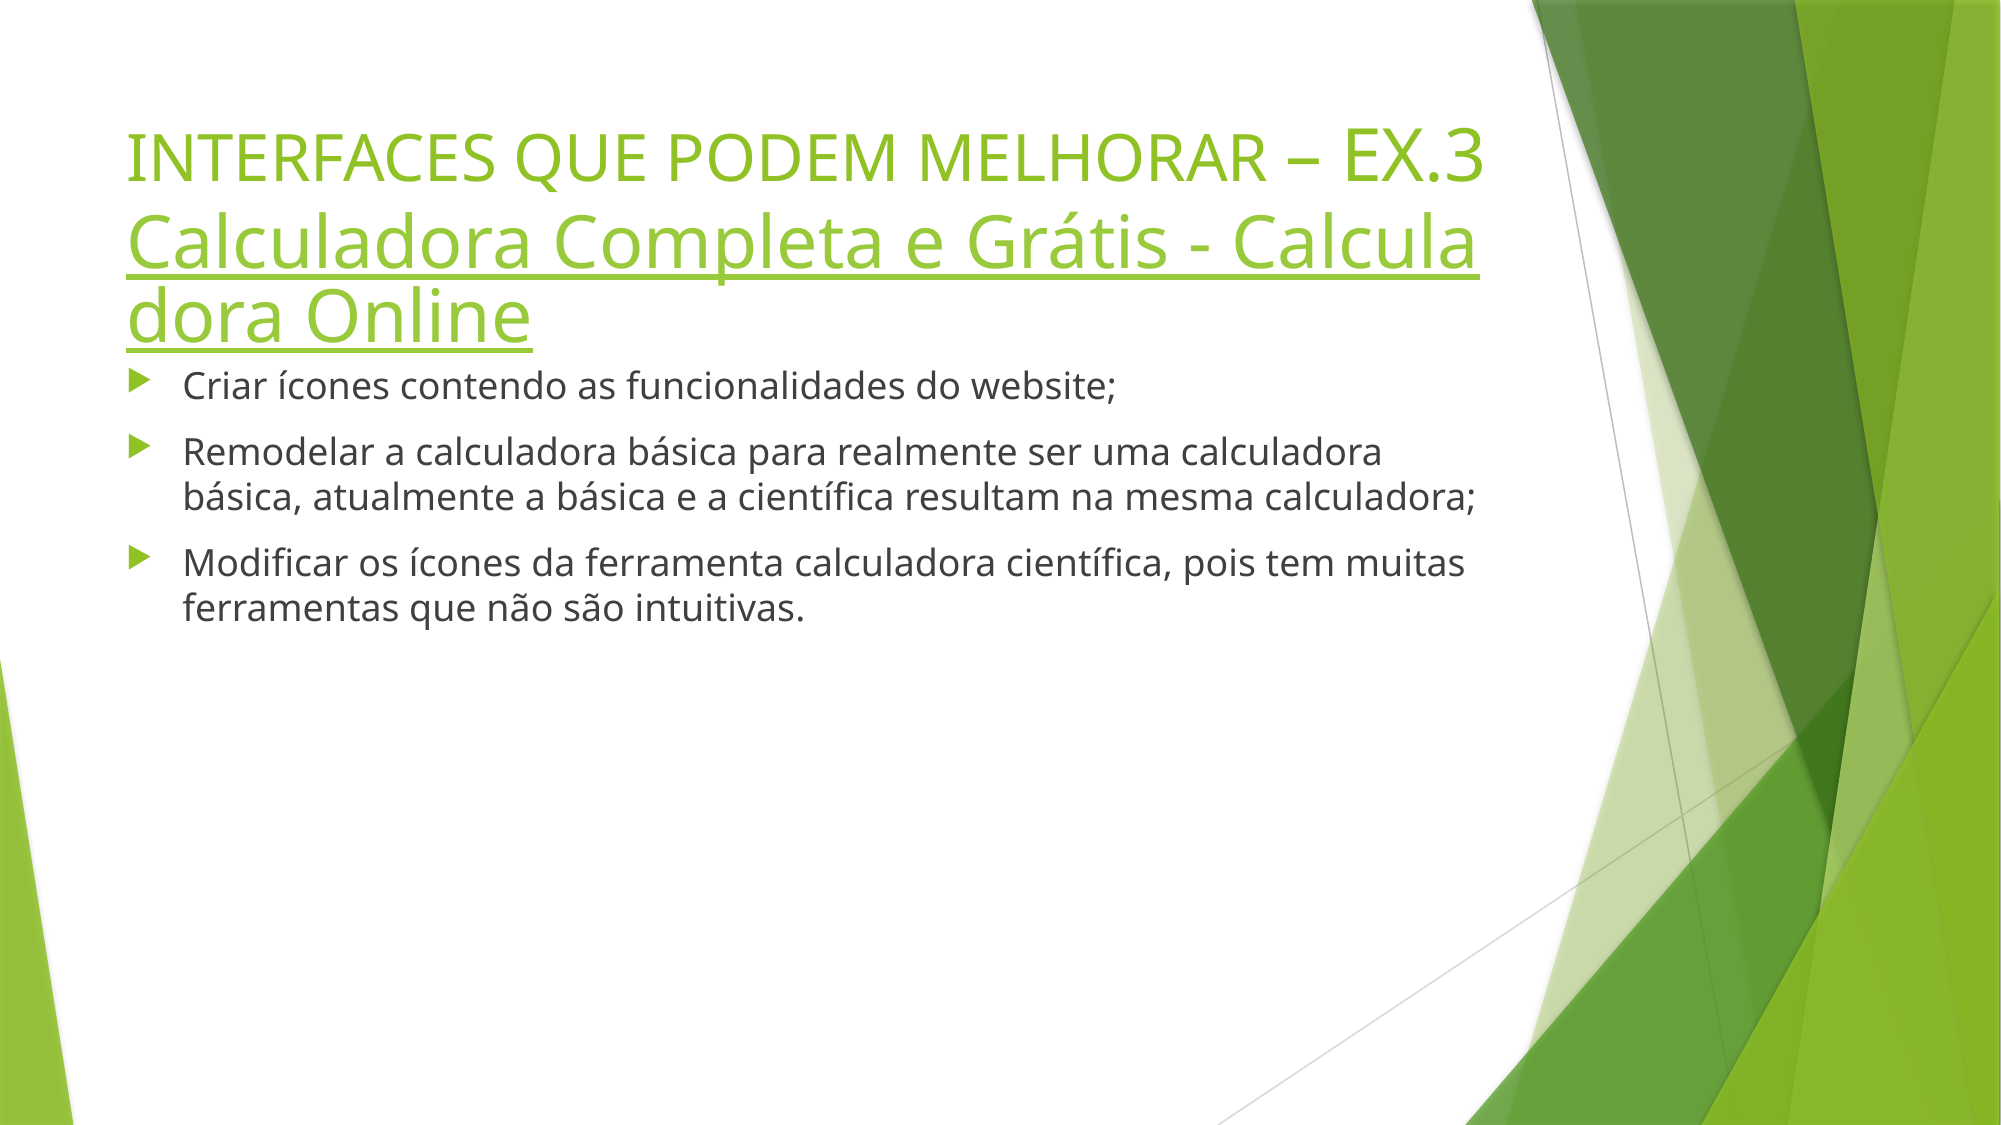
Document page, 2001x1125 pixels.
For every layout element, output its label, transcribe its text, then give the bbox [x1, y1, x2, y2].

list Criar ícones contendo as funcionalidades do website; Remodelar a calculadora básica para realmente ser uma calculadora básica, atualmente a básica e a científica resultam na mesma calculadora; Modificar os ícones da ferramenta calculadora científica, pois tem muitas ferramentas que não são intuitivas. [111, 354, 1522, 992]
title INTERFACES QUE PODEM MELHORAR – EX.3 Calculadora Completa e Grátis - Calculadora Online [111, 99, 1522, 317]
